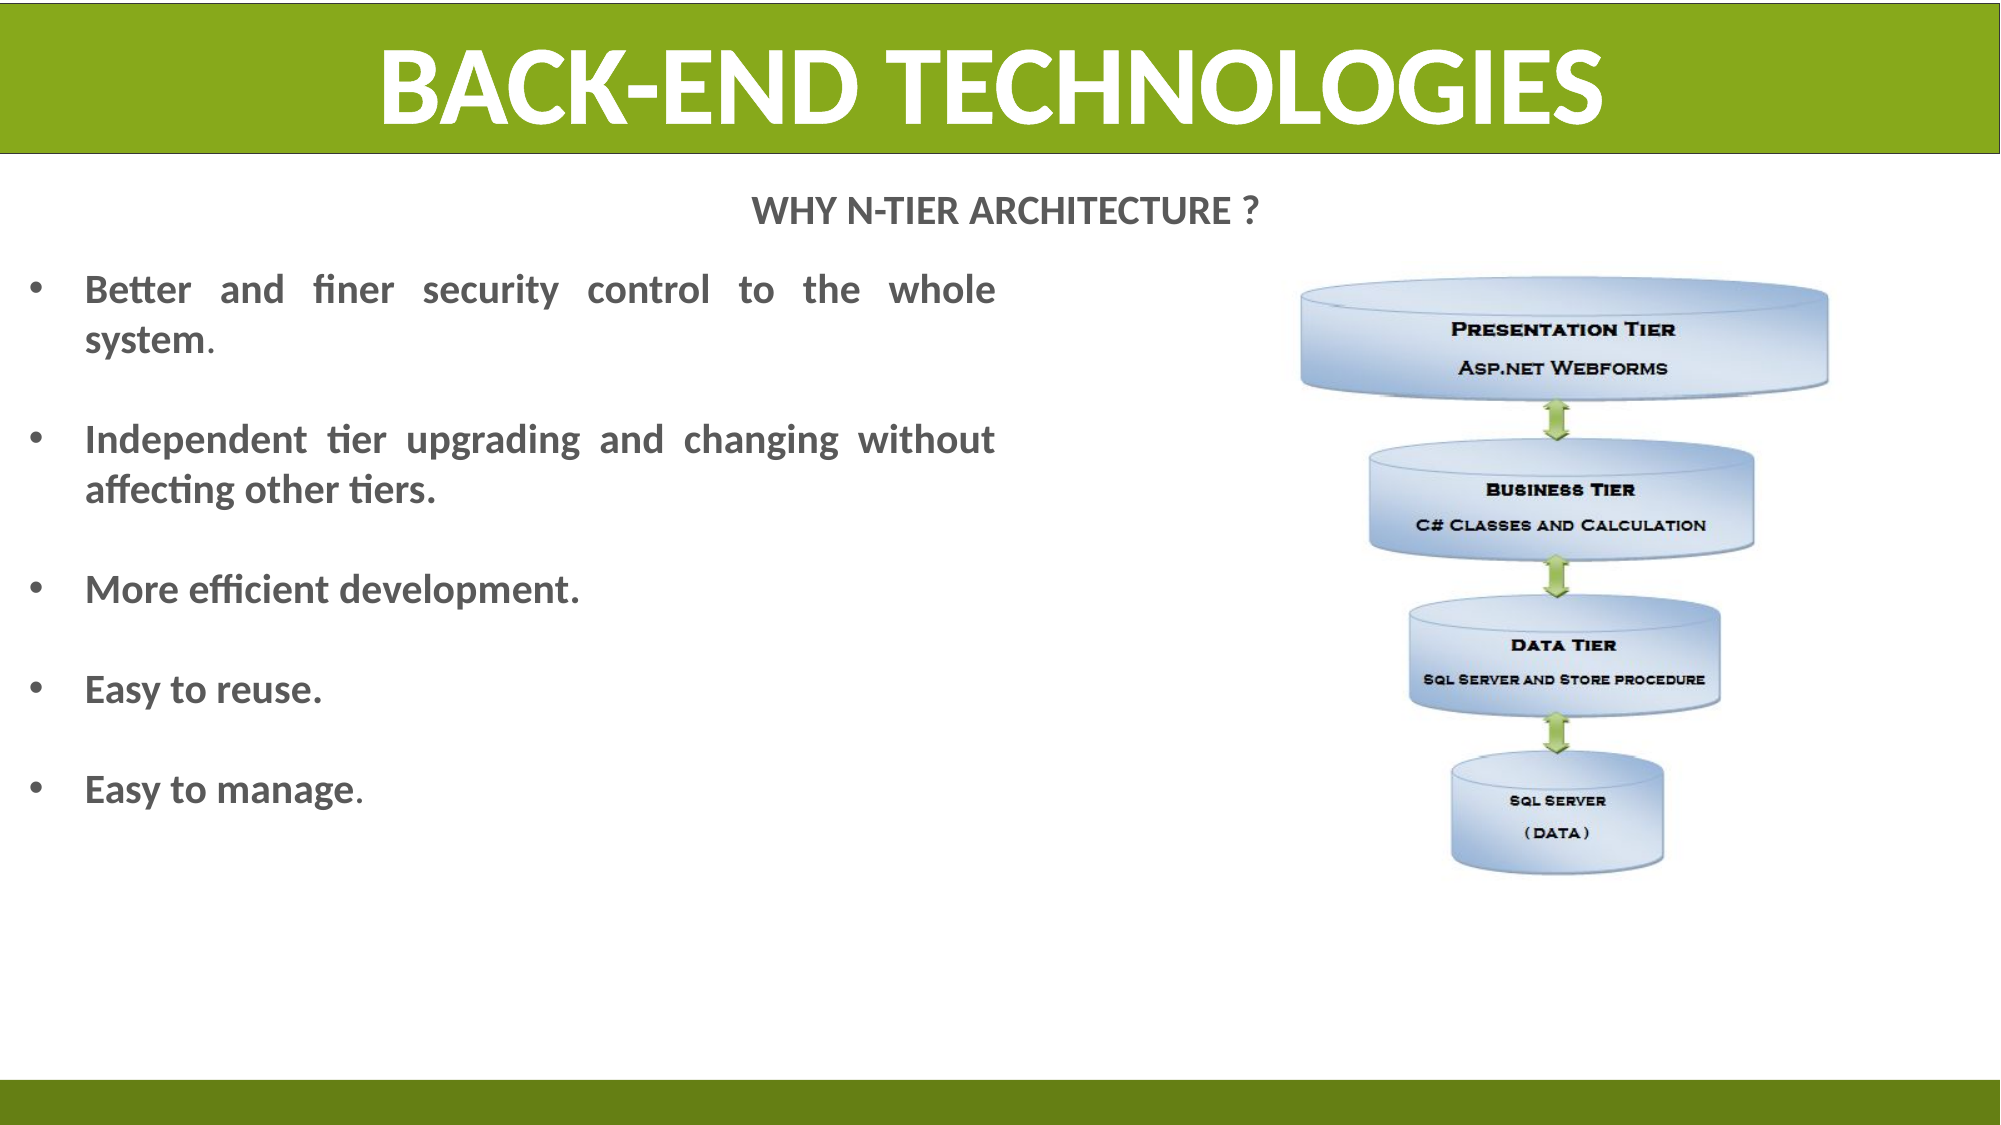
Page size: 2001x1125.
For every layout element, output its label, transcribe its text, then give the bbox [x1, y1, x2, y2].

picture [1182, 261, 1962, 893]
text_box WHY N-TIER ARCHITECTURE ? [736, 175, 1276, 240]
text_box BACK-END TECHNOLOGIES [0, 3, 2000, 154]
text_box Better and finer security control to the whole system. Independent tier upgrading and changing without affecting other tiers. More efficient development. Easy to reuse. Easy to manage. [13, 254, 1012, 1105]
